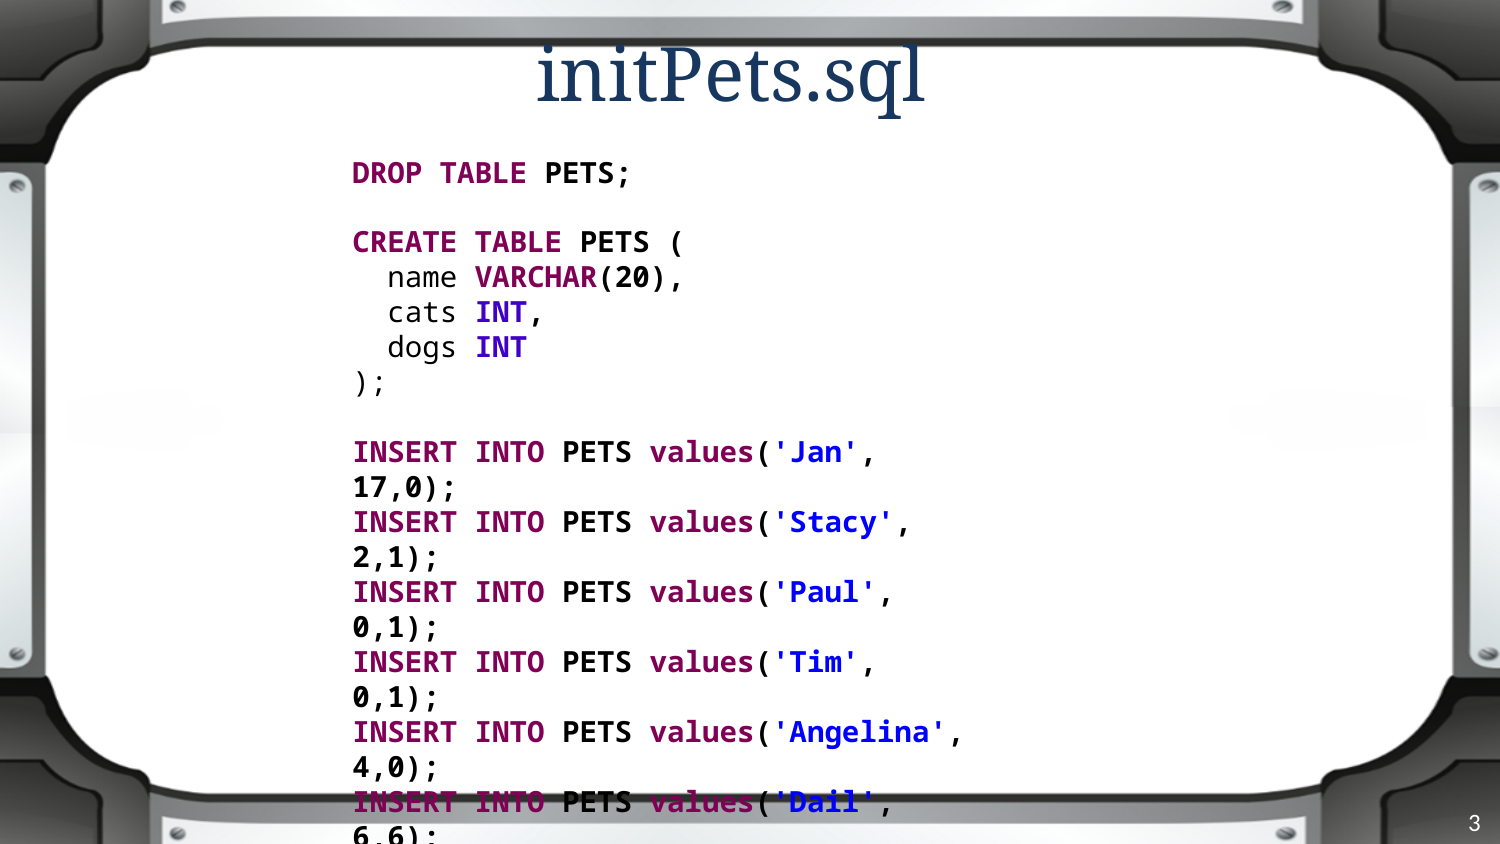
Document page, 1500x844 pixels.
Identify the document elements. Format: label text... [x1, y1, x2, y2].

text_box DROP TABLE PETS; CREATE TABLE PETS ( name VARCHAR(20), cats INT, dogs INT ); INSERT INTO PETS values('Jan', 17,0); INSERT INTO PETS values('Stacy', 2,1); INSERT INTO PETS values('Paul', 0,1); INSERT INTO PETS values('Tim', 0,1); INSERT INTO PETS values('Angelina', 4,0); INSERT INTO PETS values('Dail', 6,6); INSERT INTO PETS values('Robin', 0,3); INSERT INTO PETS values('Bobby', 4,8); INSERT INTO PETS values('Kim', 8,8); INSERT INTO PETS values('Jacob', 2,0); [337, 146, 1075, 844]
slide_number 3 [1395, 798, 1496, 844]
picture [0, 0, 1500, 844]
title initPets.sql [150, 21, 1313, 122]
